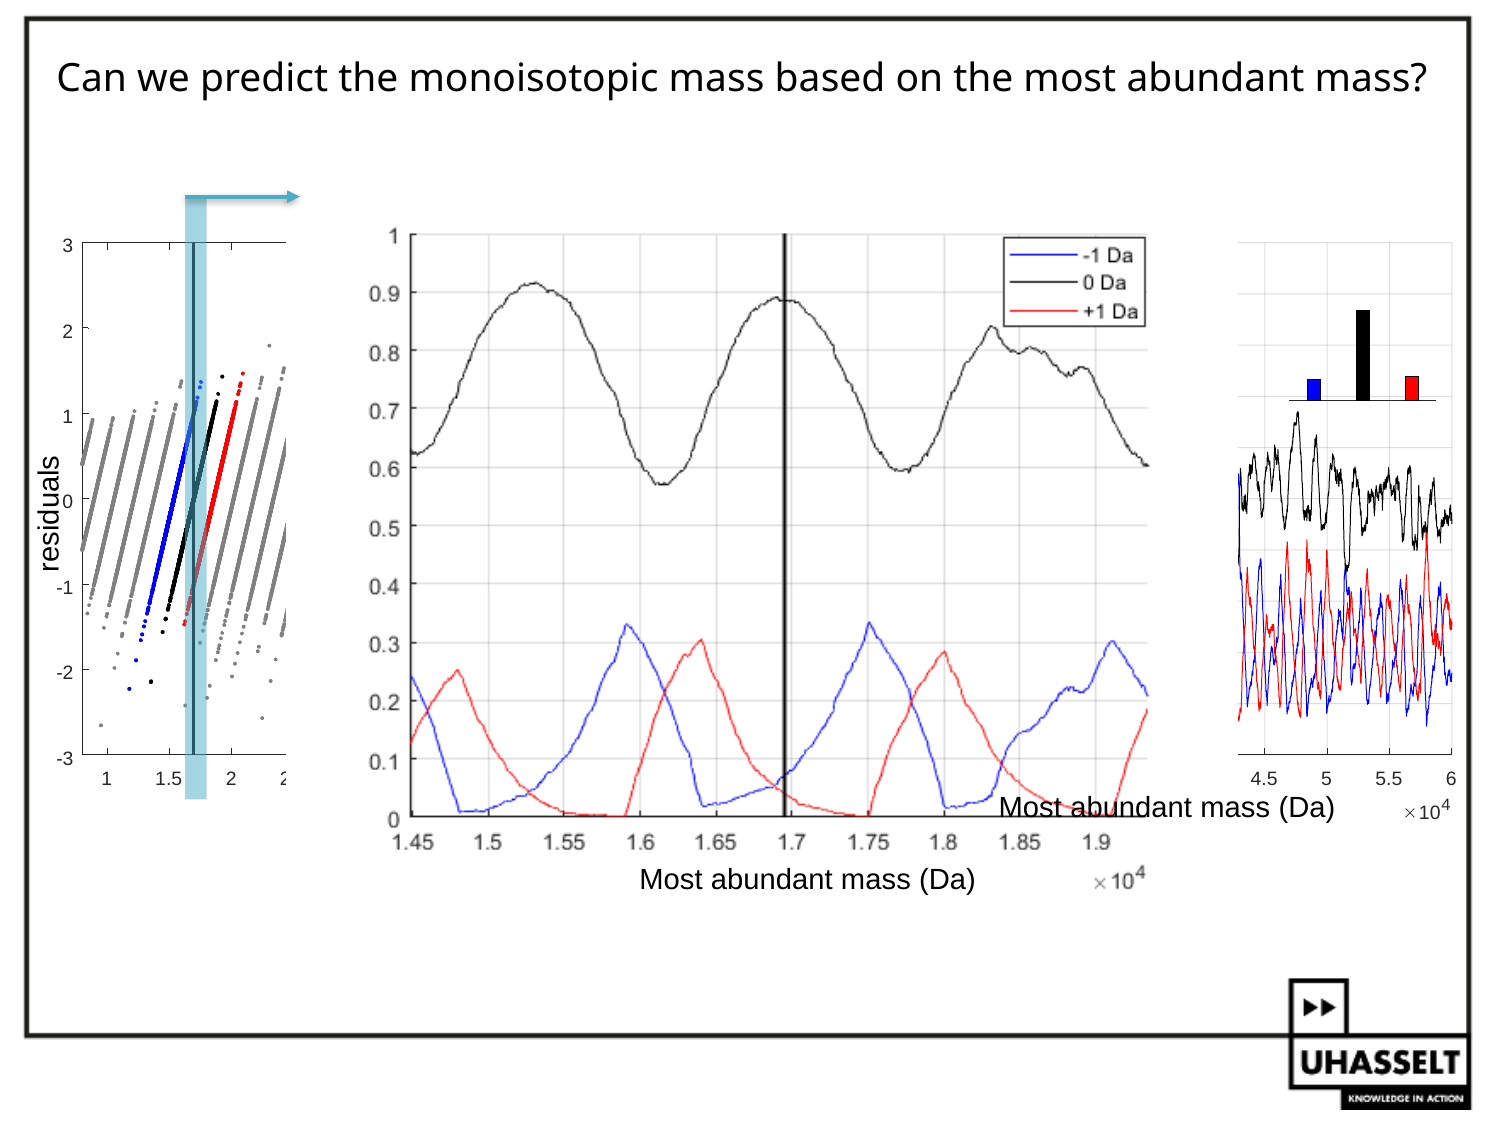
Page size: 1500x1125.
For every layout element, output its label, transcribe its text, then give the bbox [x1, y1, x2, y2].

title Can we predict the monoisotopic mass based on the most abundant mass? [41, 30, 1459, 122]
picture [0, 12, 1500, 1110]
